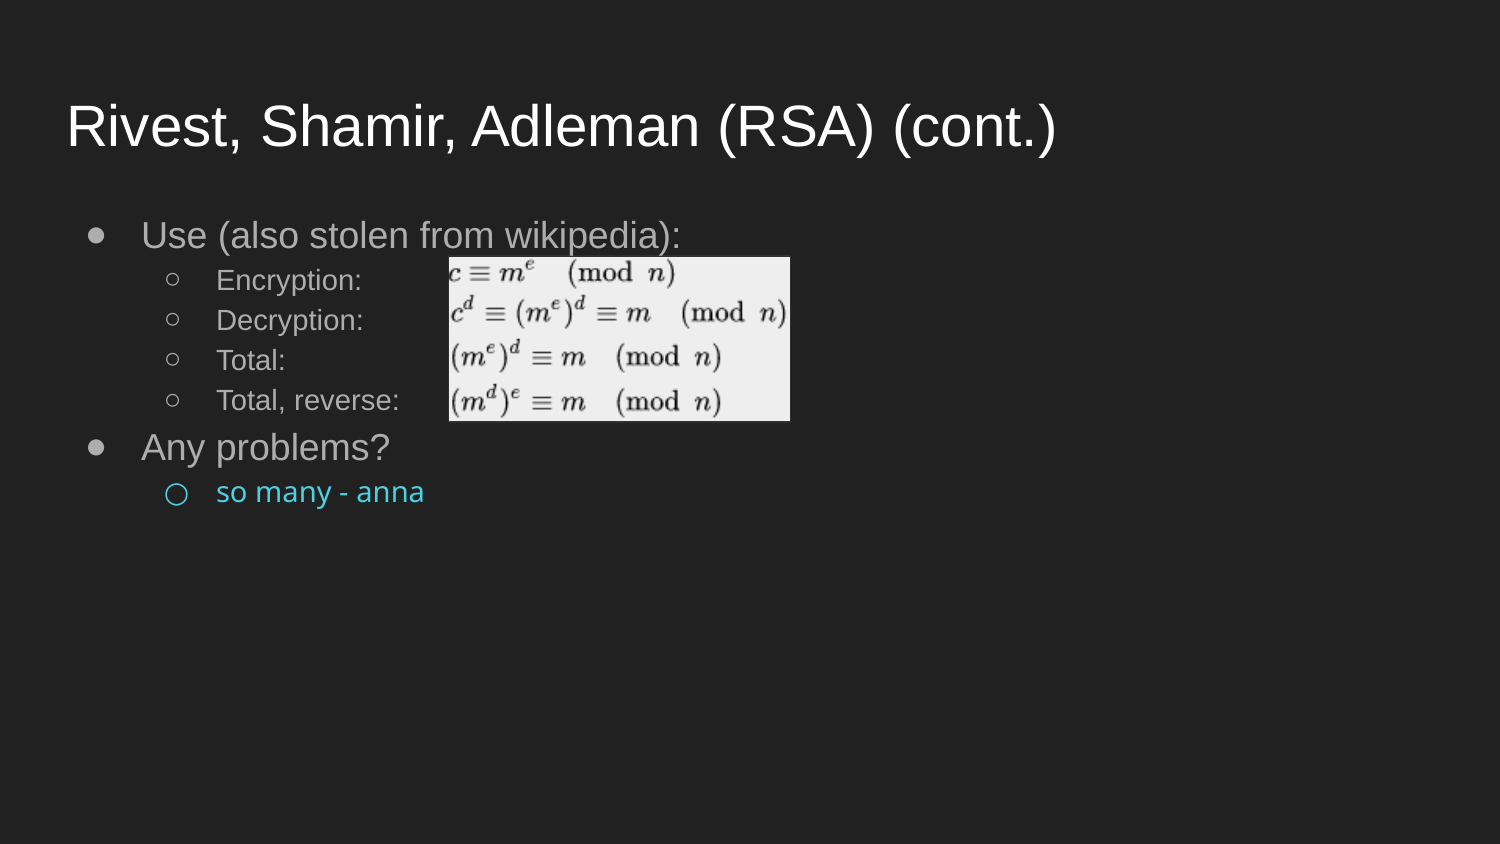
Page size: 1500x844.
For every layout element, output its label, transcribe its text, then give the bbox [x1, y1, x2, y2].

picture [448, 336, 726, 376]
title Rivest, Shamir, Adleman (RSA) (cont.) [51, 72, 1449, 167]
picture [448, 255, 791, 332]
list Use (also stolen from wikipedia): Encryption: Decryption: Total: Total, reverse: Any problems? so many - anna [51, 189, 1449, 514]
picture [448, 380, 726, 421]
